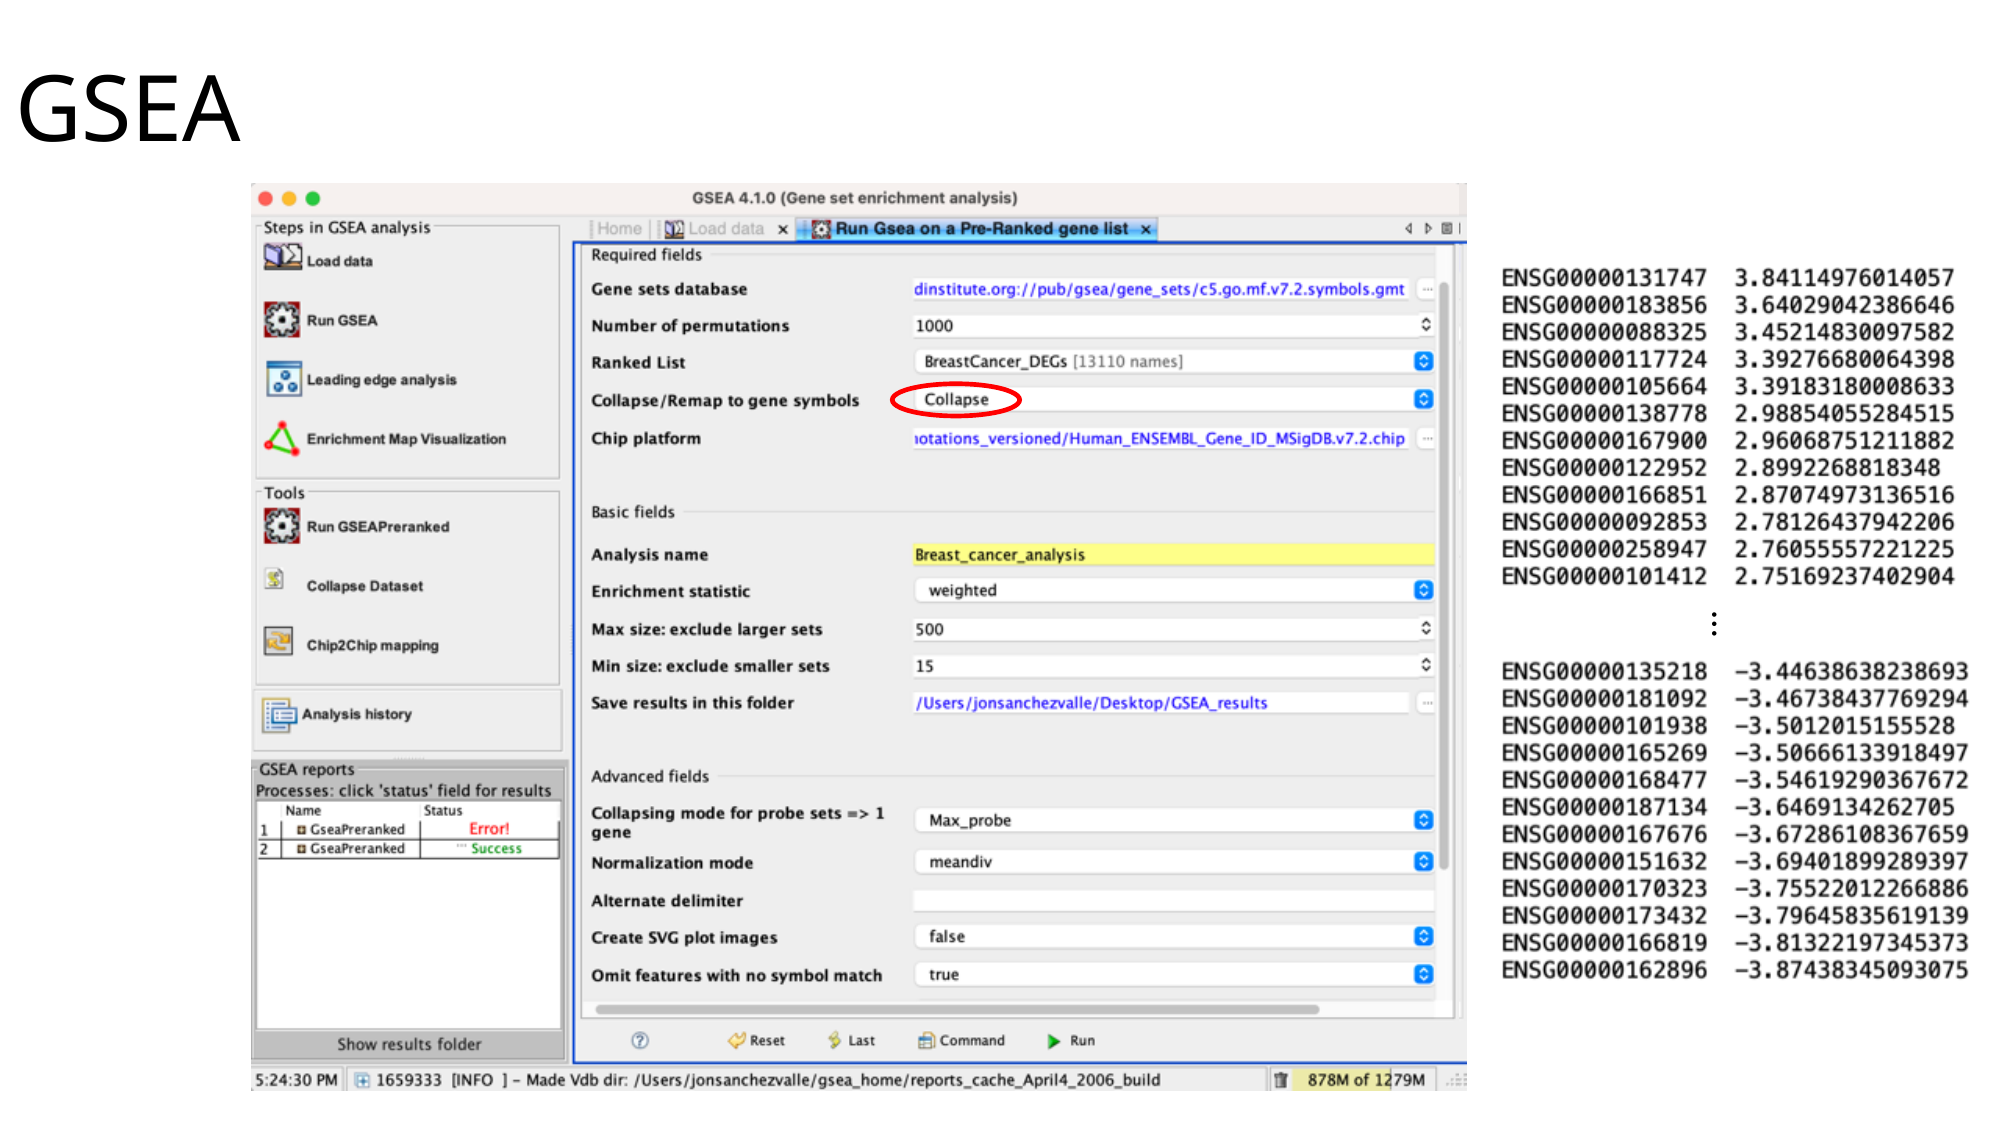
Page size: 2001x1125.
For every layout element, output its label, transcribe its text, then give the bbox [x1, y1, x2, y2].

title GSEA [0, 3, 1725, 221]
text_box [1497, 263, 1973, 985]
picture [251, 183, 1467, 1092]
